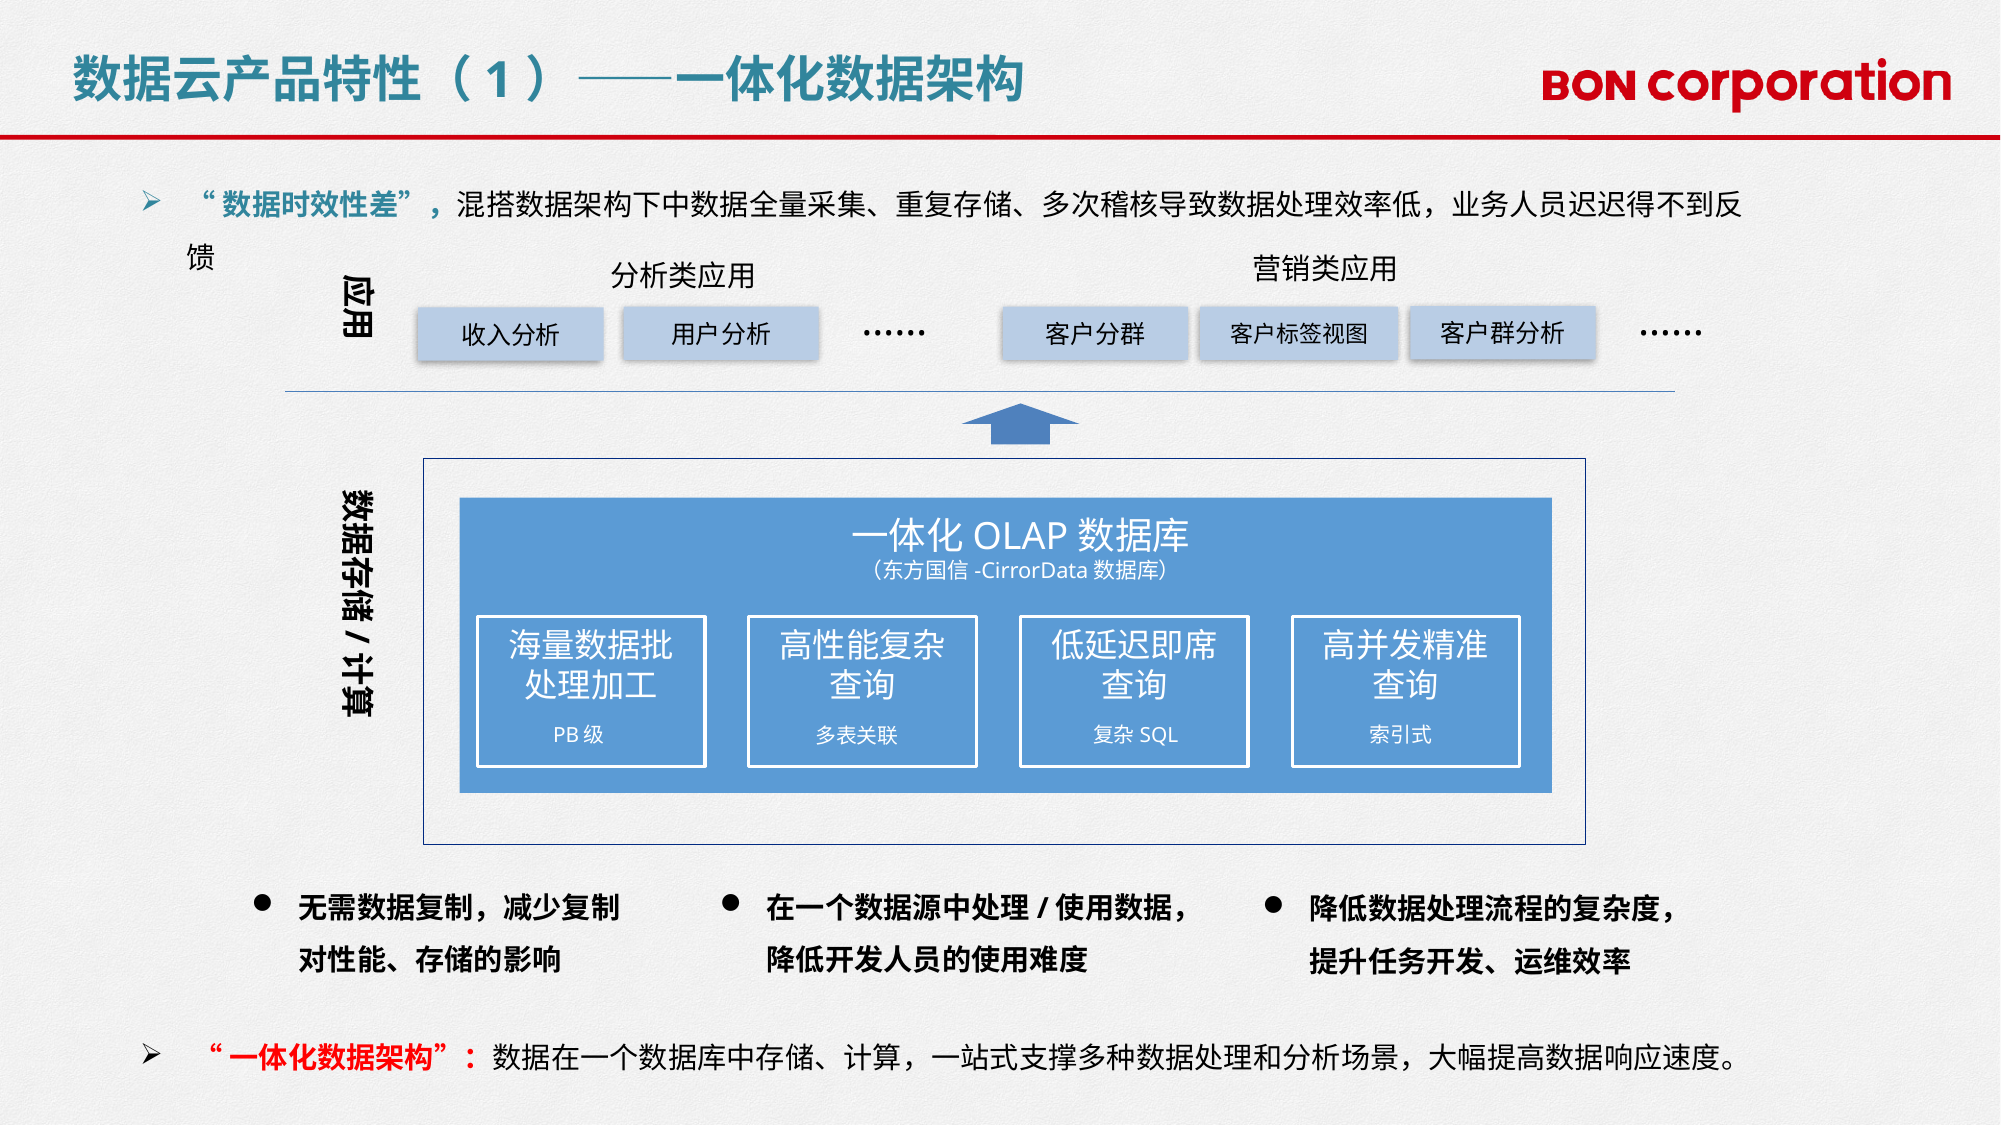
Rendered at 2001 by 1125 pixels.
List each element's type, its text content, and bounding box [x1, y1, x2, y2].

text_box [959, 401, 1082, 447]
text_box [477, 616, 1520, 767]
text_box 用户分析 [623, 306, 819, 361]
text_box …… [846, 286, 943, 352]
text_box 数据云产品特性（1）——一体化数据架构 [57, 37, 1230, 118]
text_box 客户分群 [1002, 306, 1189, 361]
picture [0, 0, 2001, 135]
text_box [421, 456, 1588, 847]
text_box “数据时效性差”，混搭数据架构下中数据全量采集、重复存储、多次稽核导致数据处理效率低，业务人员迟迟得不到反馈 [125, 161, 1781, 282]
text_box “一体化数据架构”：数据在一个数据库中存储、计算，一站式支撑多种数据处理和分析场景，大幅提高数据响应速度。 [125, 1014, 1970, 1083]
text_box 无需数据复制，减少复制对性能、存储的影响 [236, 864, 656, 984]
text_box 在一个数据源中处理/使用数据，降低开发人员的使用难度 [705, 864, 1190, 984]
text_box 收入分析 [417, 307, 604, 361]
text_box 客户标签视图 [1199, 306, 1399, 361]
text_box 数据存储/计算 [303, 474, 387, 738]
text_box 降低数据处理流程的复杂度，提升任务开发、运维效率 [1248, 865, 1733, 986]
text_box 营销类应用 [1237, 243, 1414, 294]
text_box 分析类应用 [595, 250, 772, 300]
picture [0, 140, 2001, 1125]
text_box …… [1623, 286, 1720, 352]
text_box 客户群分析 [1410, 305, 1596, 360]
text_box 应用 [303, 259, 387, 353]
